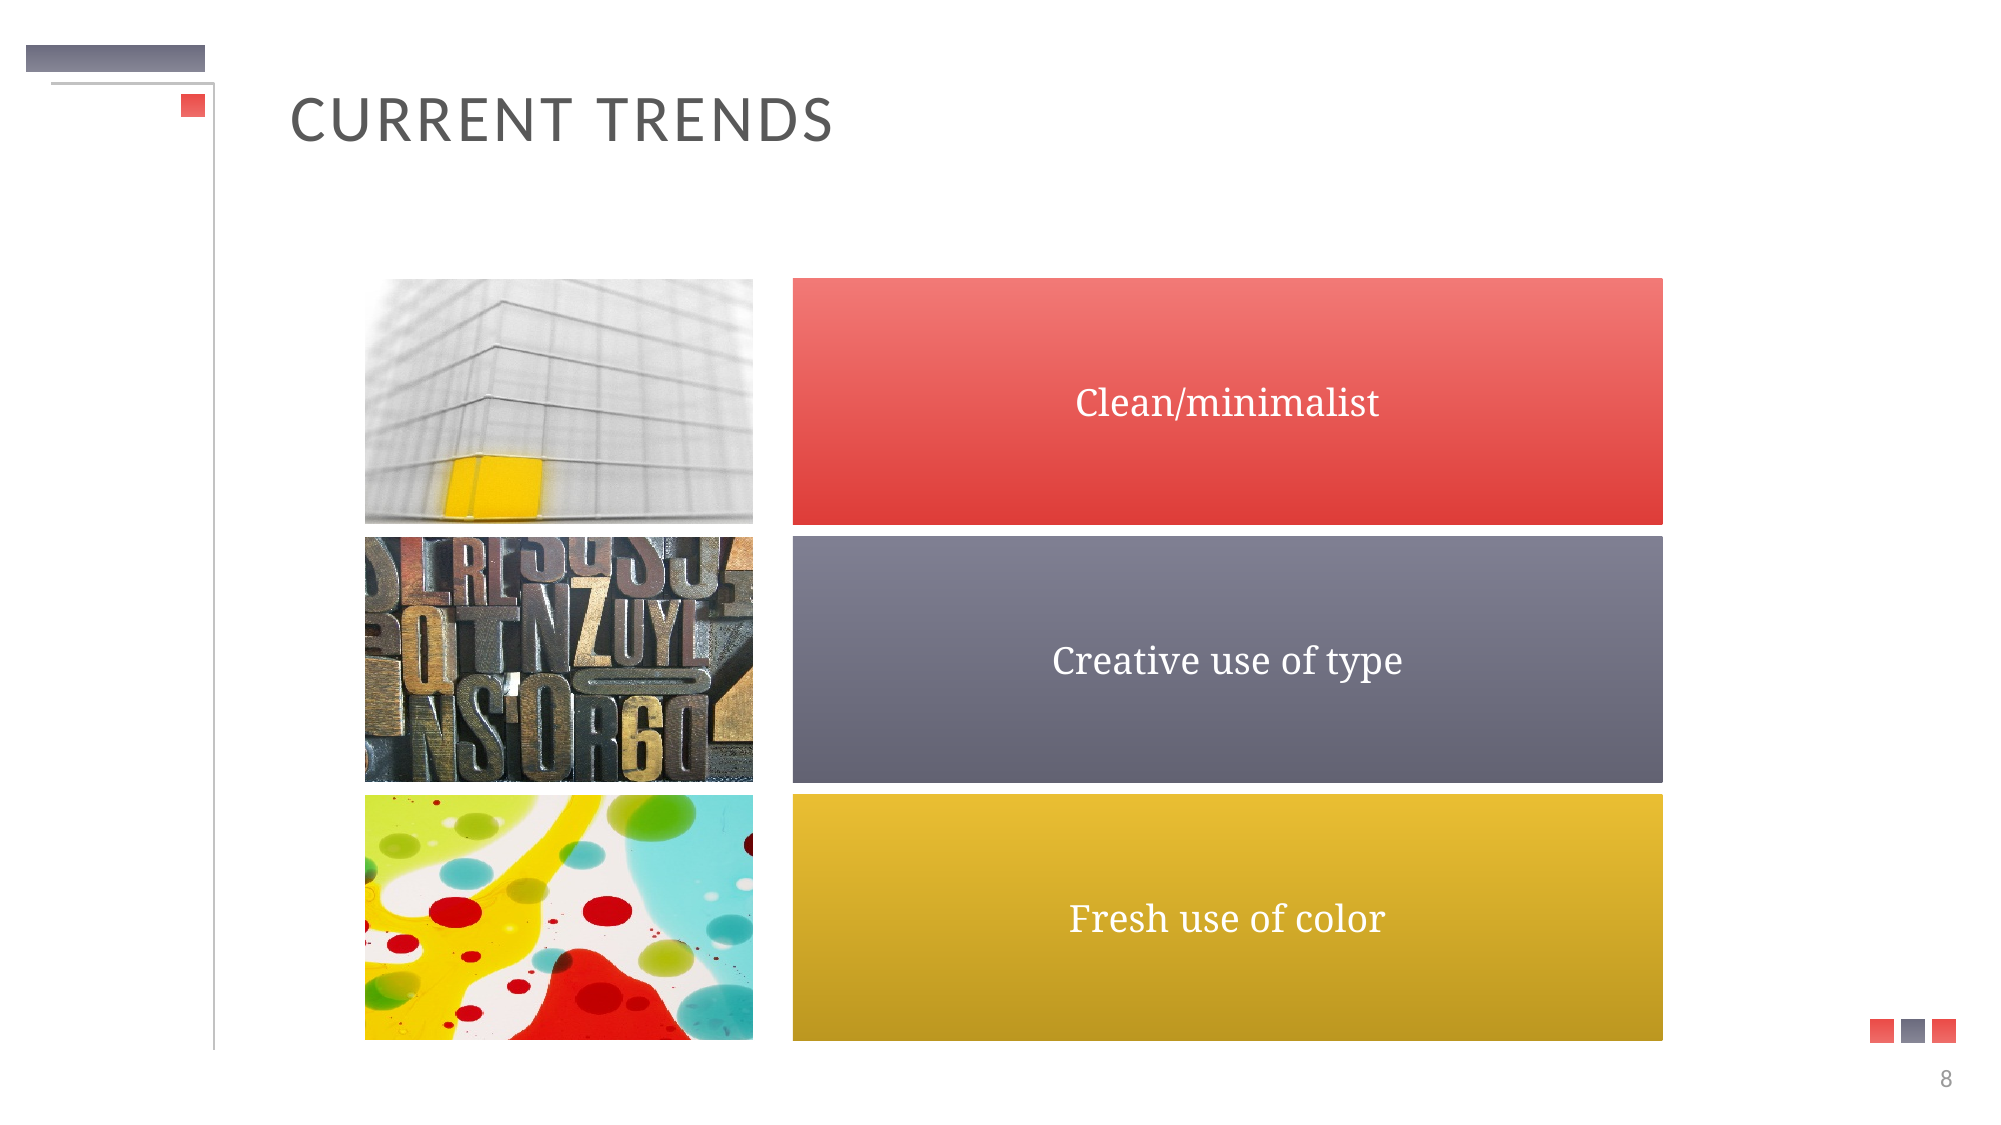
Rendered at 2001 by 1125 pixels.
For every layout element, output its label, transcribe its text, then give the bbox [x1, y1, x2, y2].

slide_number 8 [1889, 1062, 1953, 1096]
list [364, 278, 1663, 1041]
title Current trends [289, 71, 1663, 158]
